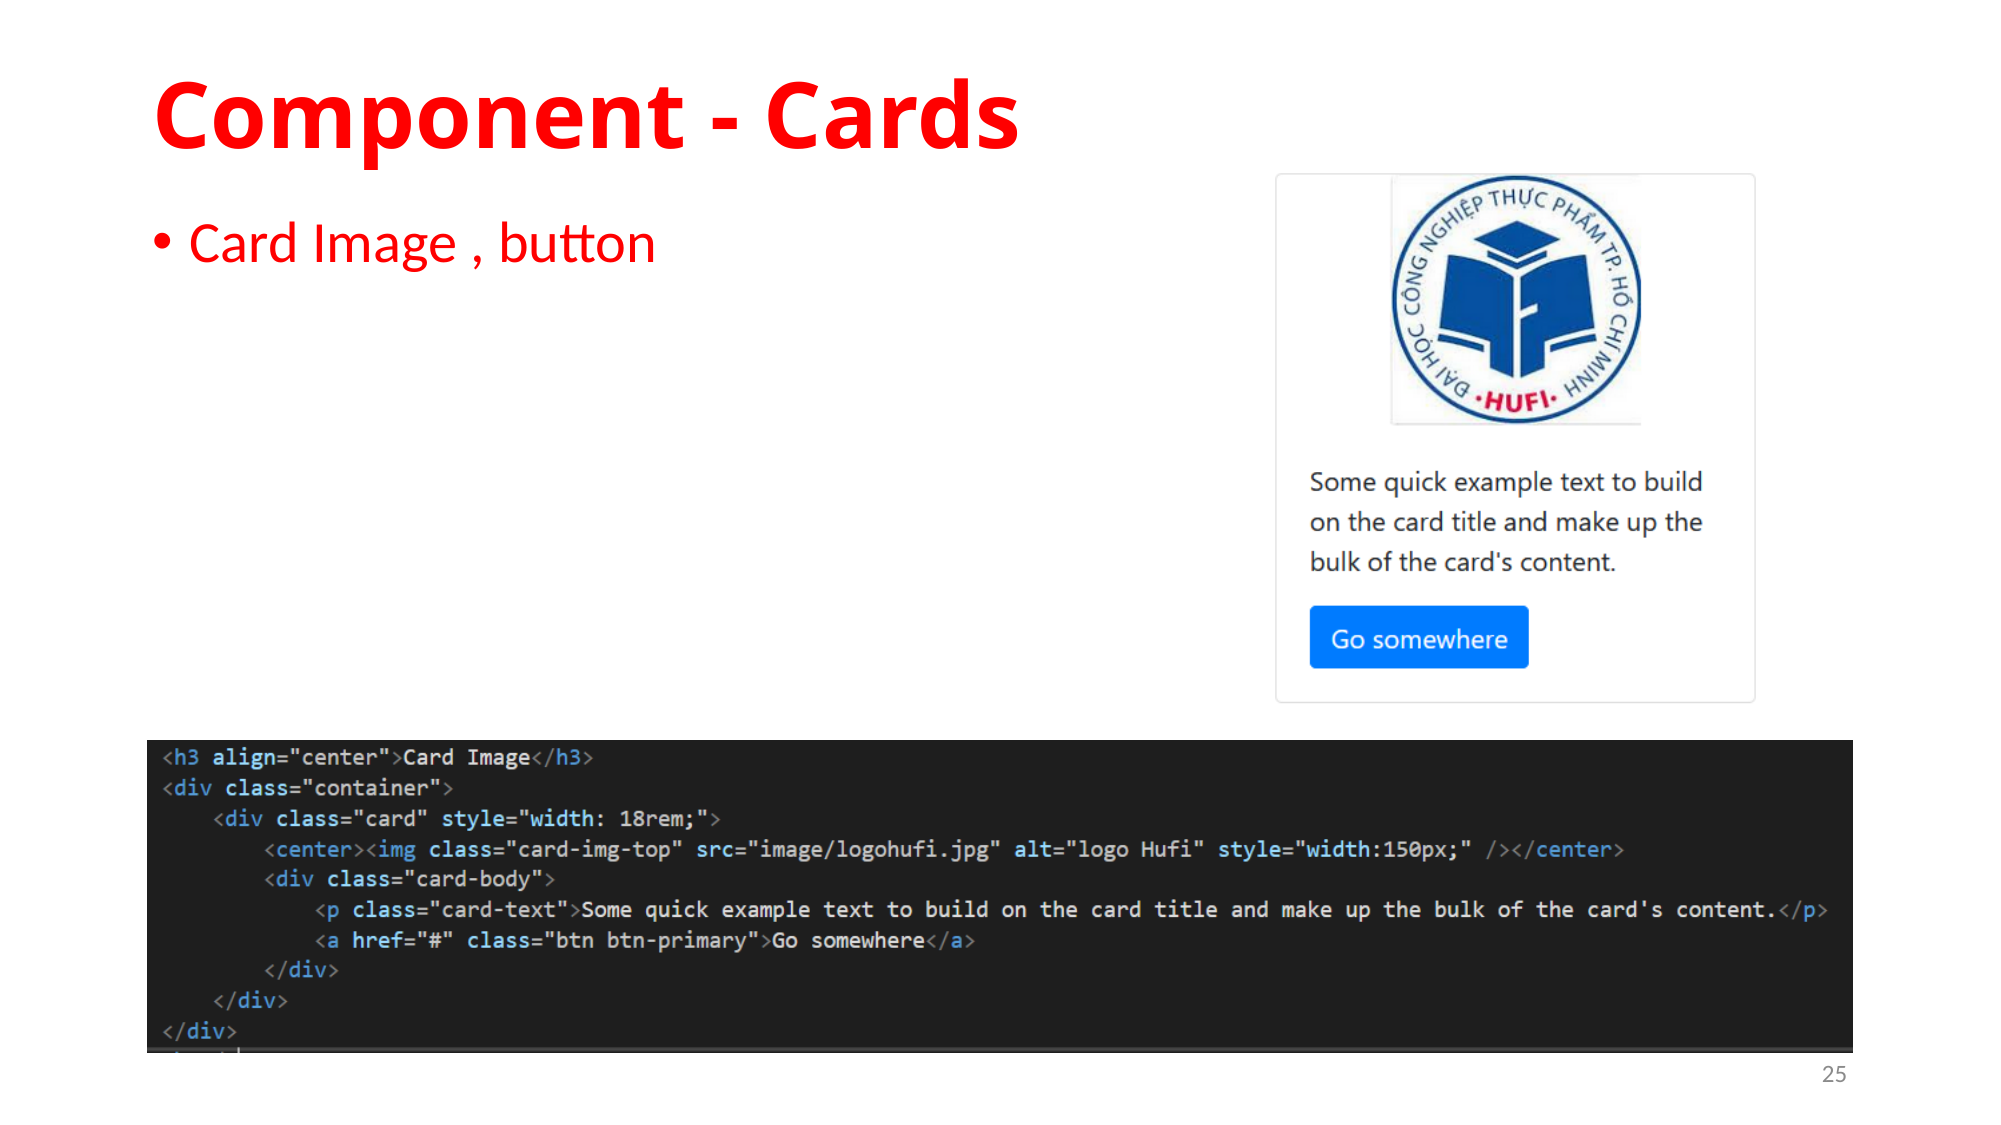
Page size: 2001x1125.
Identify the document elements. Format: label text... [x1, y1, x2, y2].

list Card Image , button [137, 204, 1910, 1125]
title Component - Cards [137, 9, 1863, 204]
picture [147, 740, 1853, 1053]
picture [1234, 148, 1800, 730]
slide_number 25 [1412, 1042, 1863, 1103]
